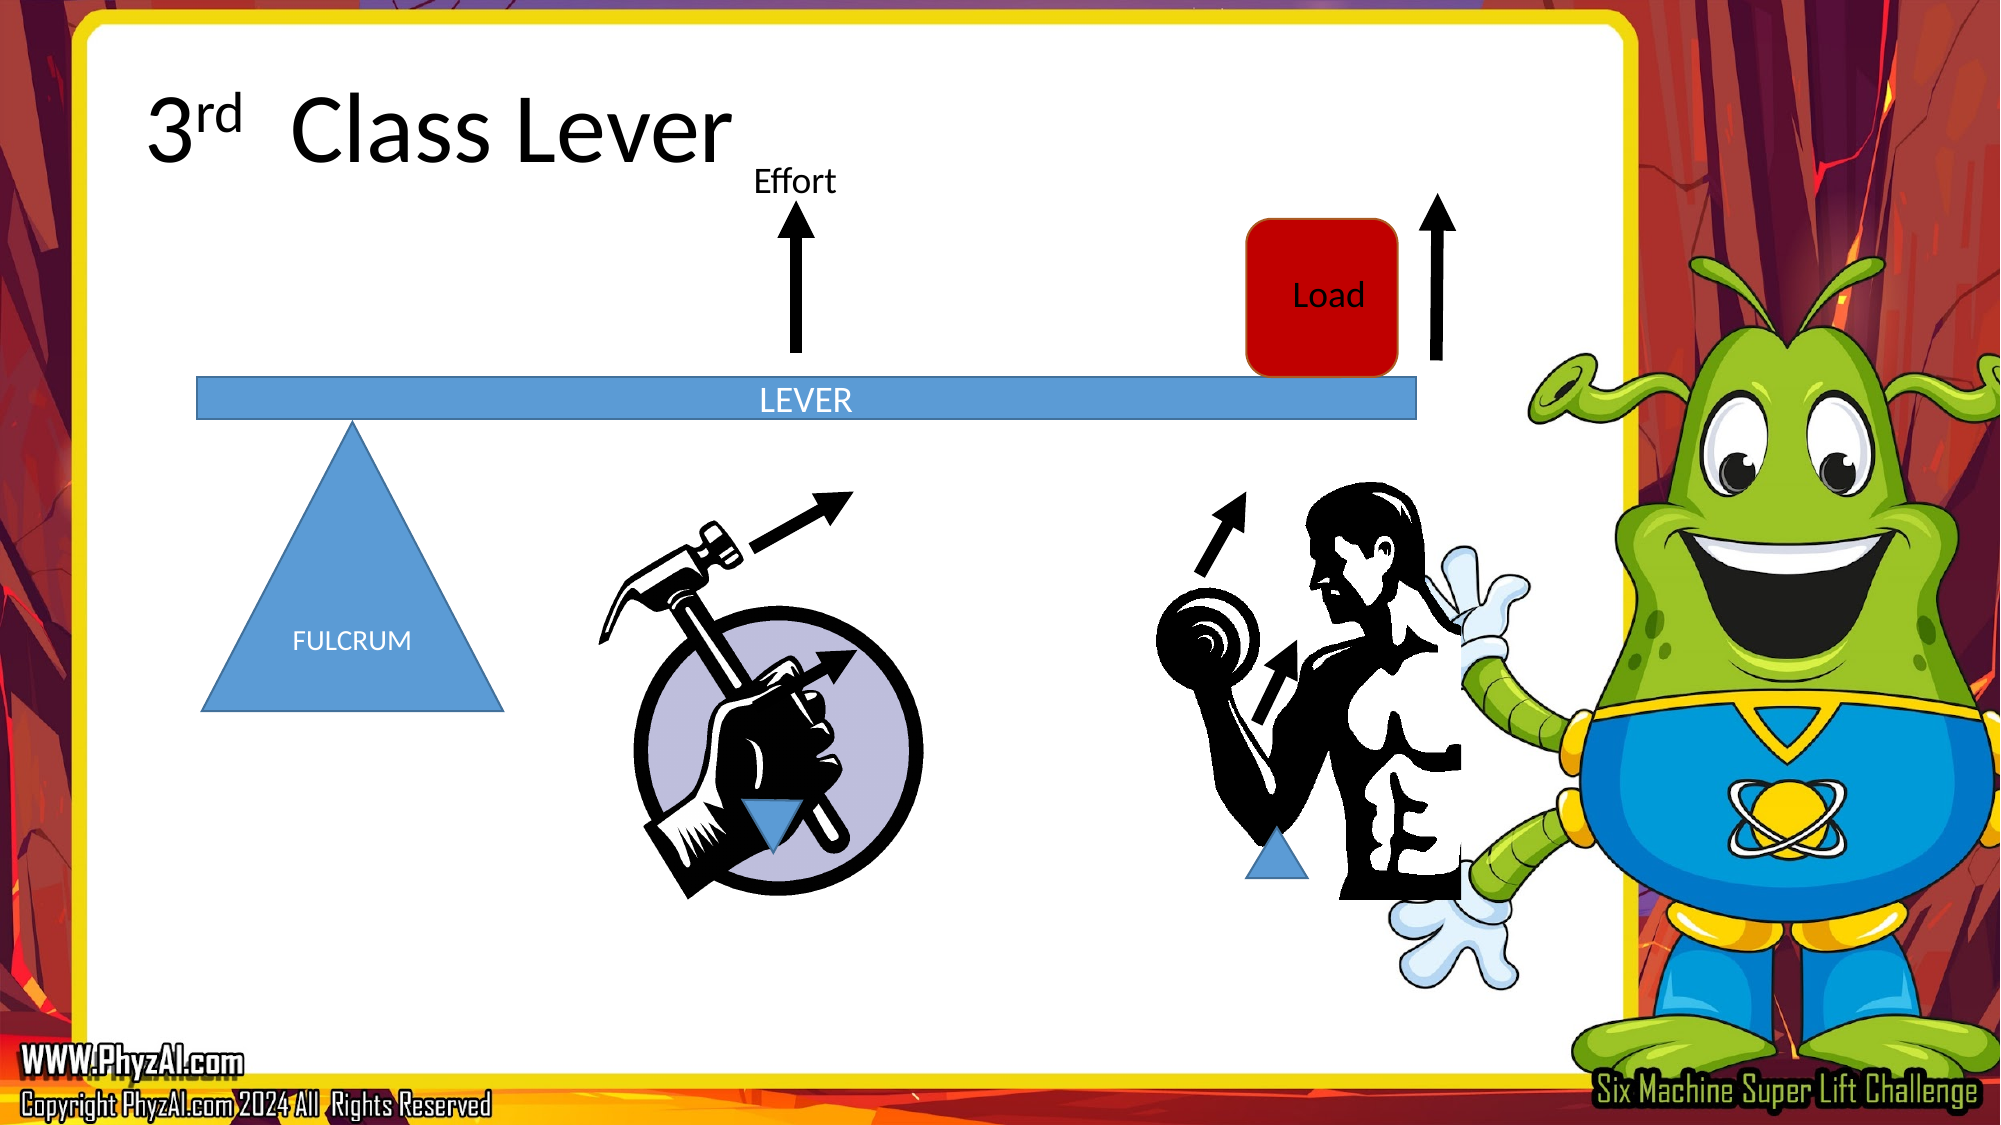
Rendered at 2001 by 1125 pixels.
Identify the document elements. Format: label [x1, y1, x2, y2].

picture [0, 0, 2000, 1125]
text_box [754, 649, 858, 708]
text_box [751, 491, 854, 549]
text_box [1256, 639, 1298, 724]
text_box [1199, 491, 1247, 575]
